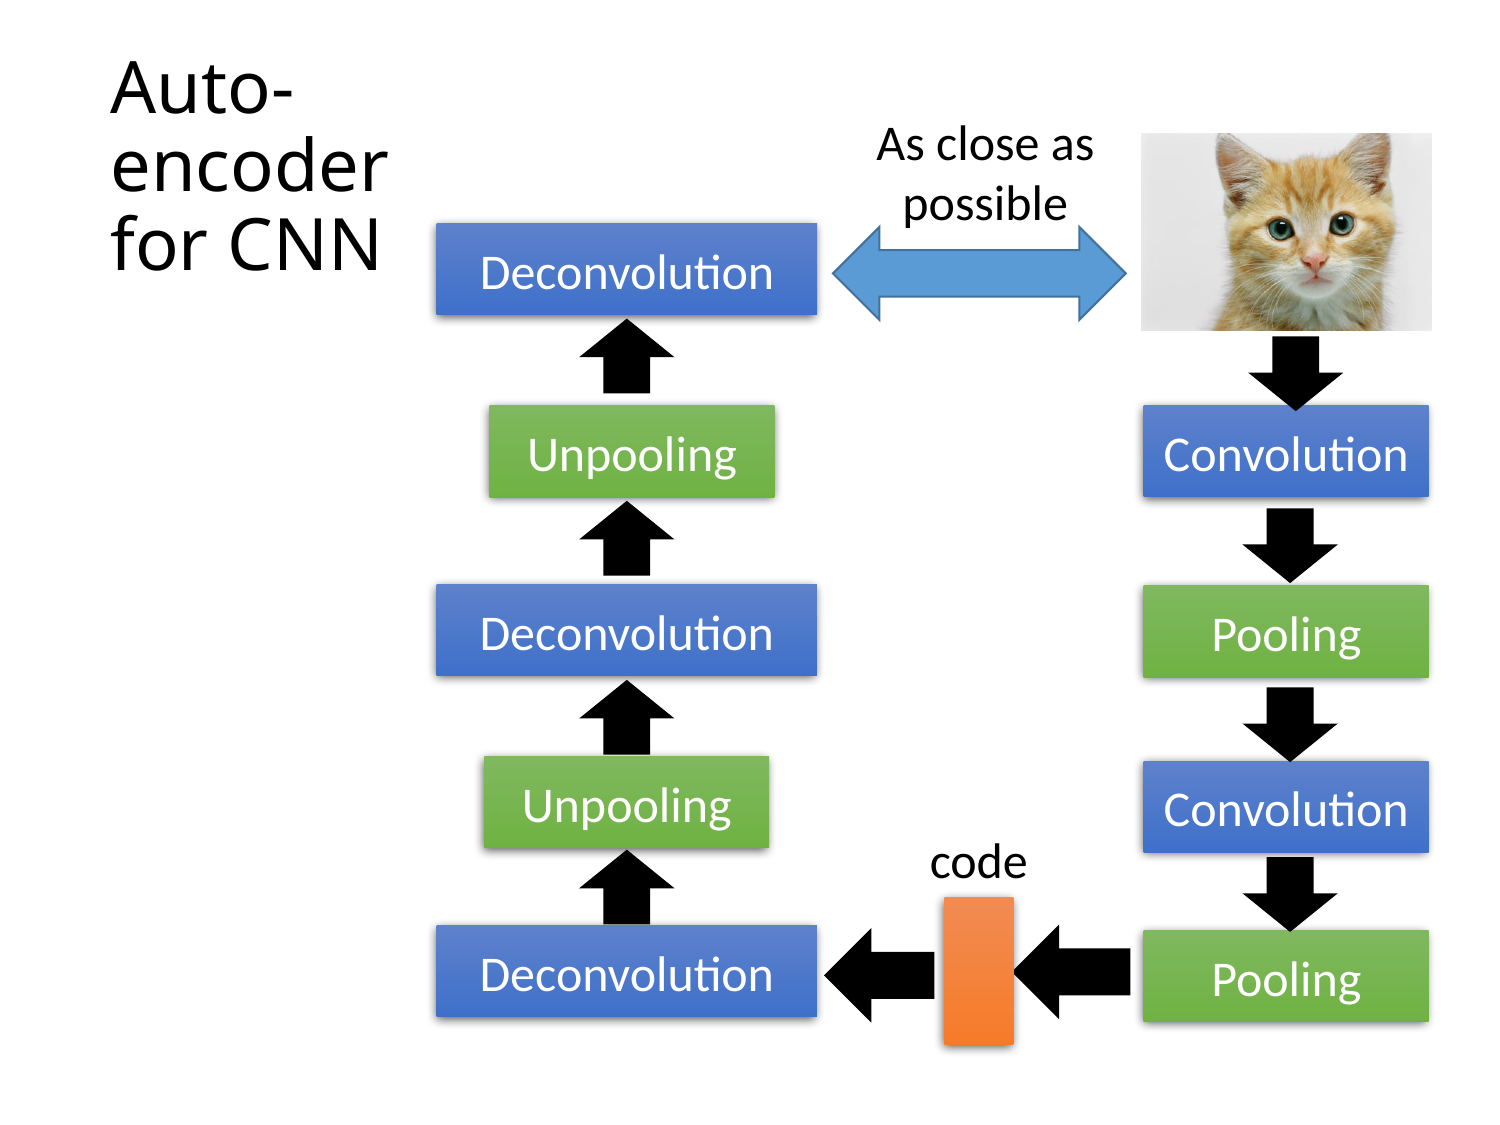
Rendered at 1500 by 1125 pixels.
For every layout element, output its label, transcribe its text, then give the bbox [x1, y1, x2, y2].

text_box [1022, 927, 1130, 1017]
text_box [1143, 405, 1429, 497]
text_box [1143, 930, 1429, 1023]
text_box [1245, 858, 1335, 930]
text_box code [906, 820, 1052, 896]
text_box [436, 925, 818, 1018]
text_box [1143, 760, 1429, 853]
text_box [484, 756, 770, 849]
title Auto-encoder for CNN [102, 59, 564, 278]
text_box [1245, 688, 1335, 760]
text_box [436, 584, 818, 676]
text_box [582, 502, 672, 575]
text_box [582, 326, 672, 393]
text_box [582, 850, 672, 924]
text_box [1245, 509, 1335, 582]
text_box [436, 223, 818, 316]
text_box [1143, 585, 1429, 678]
text_box As close as possible [814, 102, 1157, 238]
text_box [832, 226, 1126, 320]
text_box [944, 897, 1014, 1045]
text_box [1251, 337, 1341, 405]
text_box [825, 930, 934, 1021]
picture [1141, 132, 1433, 331]
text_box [489, 405, 775, 498]
text_box [582, 681, 672, 754]
